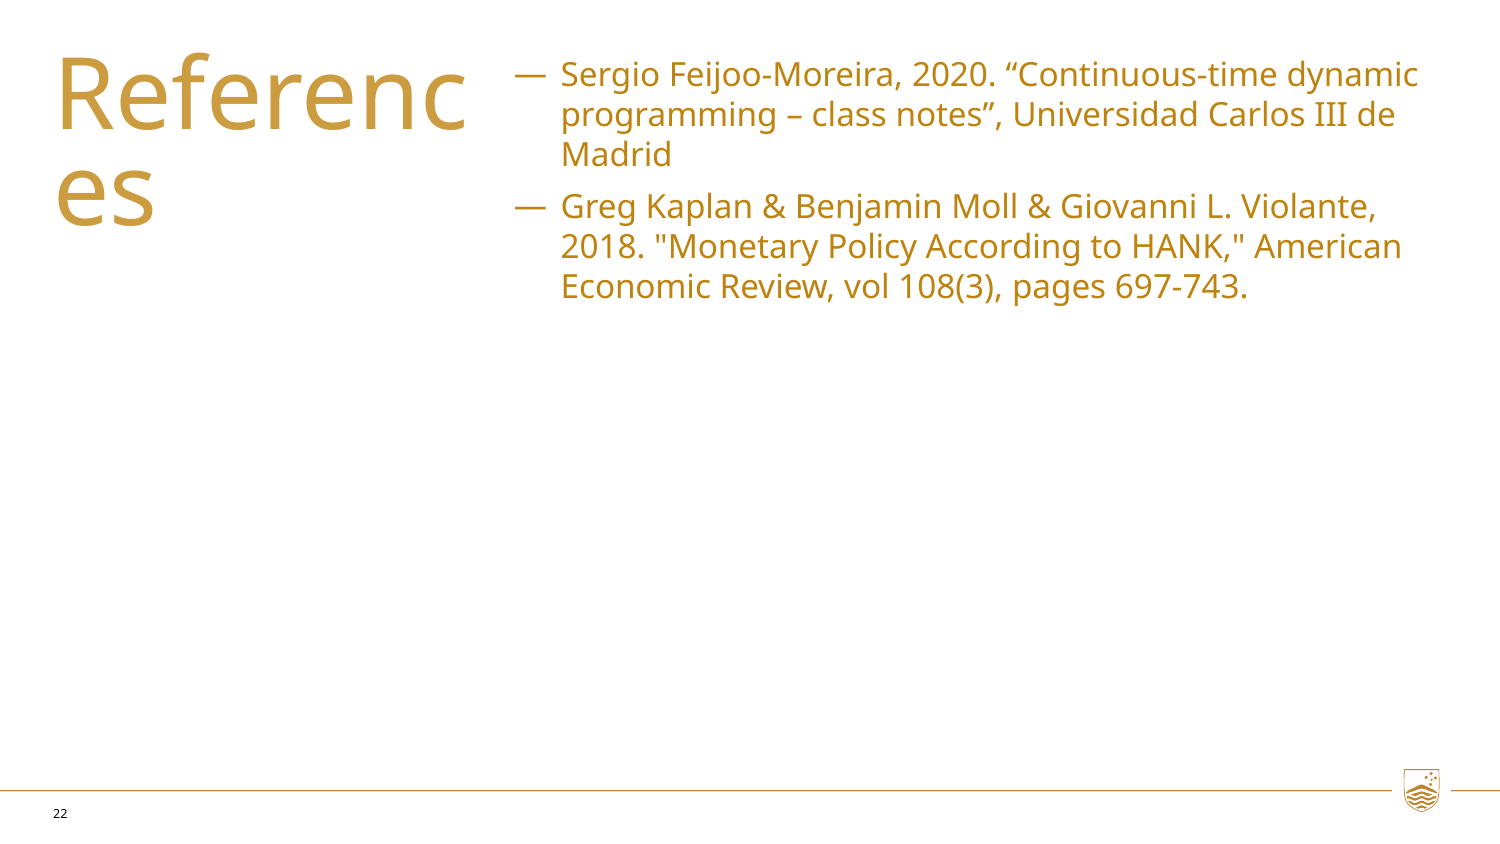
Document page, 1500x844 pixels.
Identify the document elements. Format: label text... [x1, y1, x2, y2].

slide_number 22 [53, 806, 113, 824]
list Sergio Feijoo-Moreira, 2020. “Continuous-time dynamic programming – class notes”, Universidad Carlos III de Madrid Greg Kaplan & Benjamin Moll & Giovanni L. Violante, 2018. "Monetary Policy According to HANK," American Economic Review, vol 108(3), pages 697-743. [513, 53, 1441, 733]
title References [53, 53, 513, 569]
picture [0, 769, 1500, 812]
